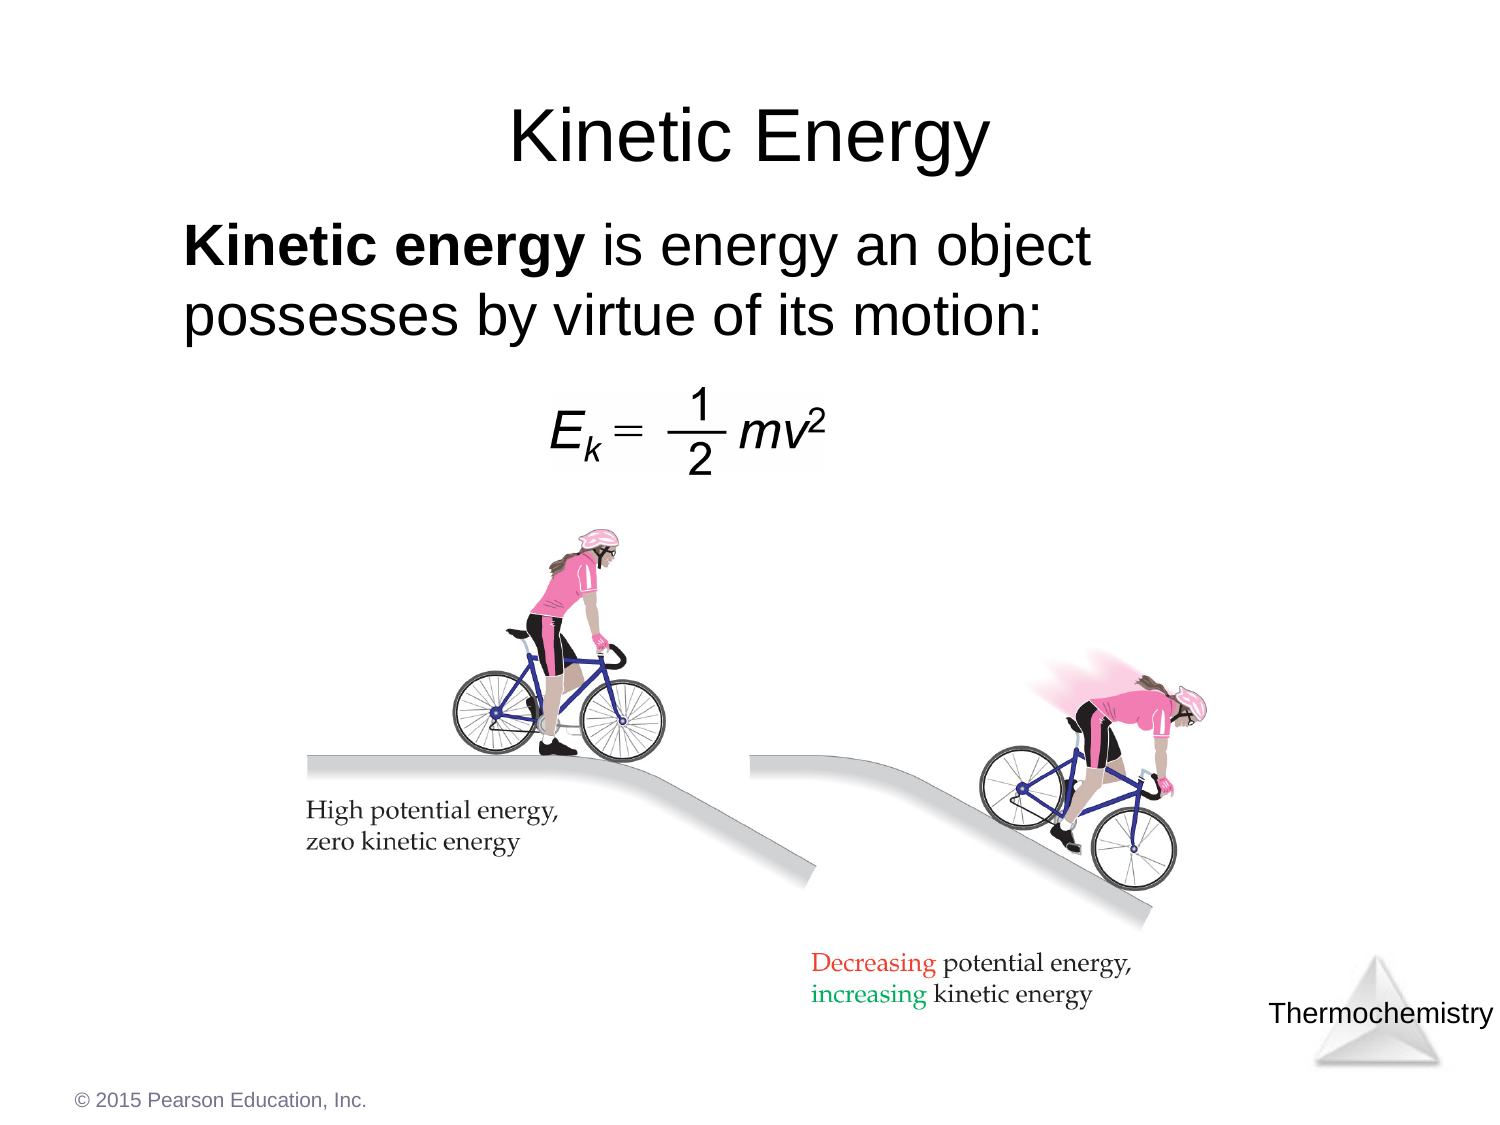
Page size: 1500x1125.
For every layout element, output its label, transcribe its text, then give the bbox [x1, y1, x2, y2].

picture [1275, 906, 1478, 1109]
title Kinetic Energy [0, 37, 1500, 226]
list Kinetic energy is energy an object possesses by virtue of its motion: [112, 199, 1388, 526]
picture [298, 521, 1213, 1013]
picture [550, 387, 826, 476]
